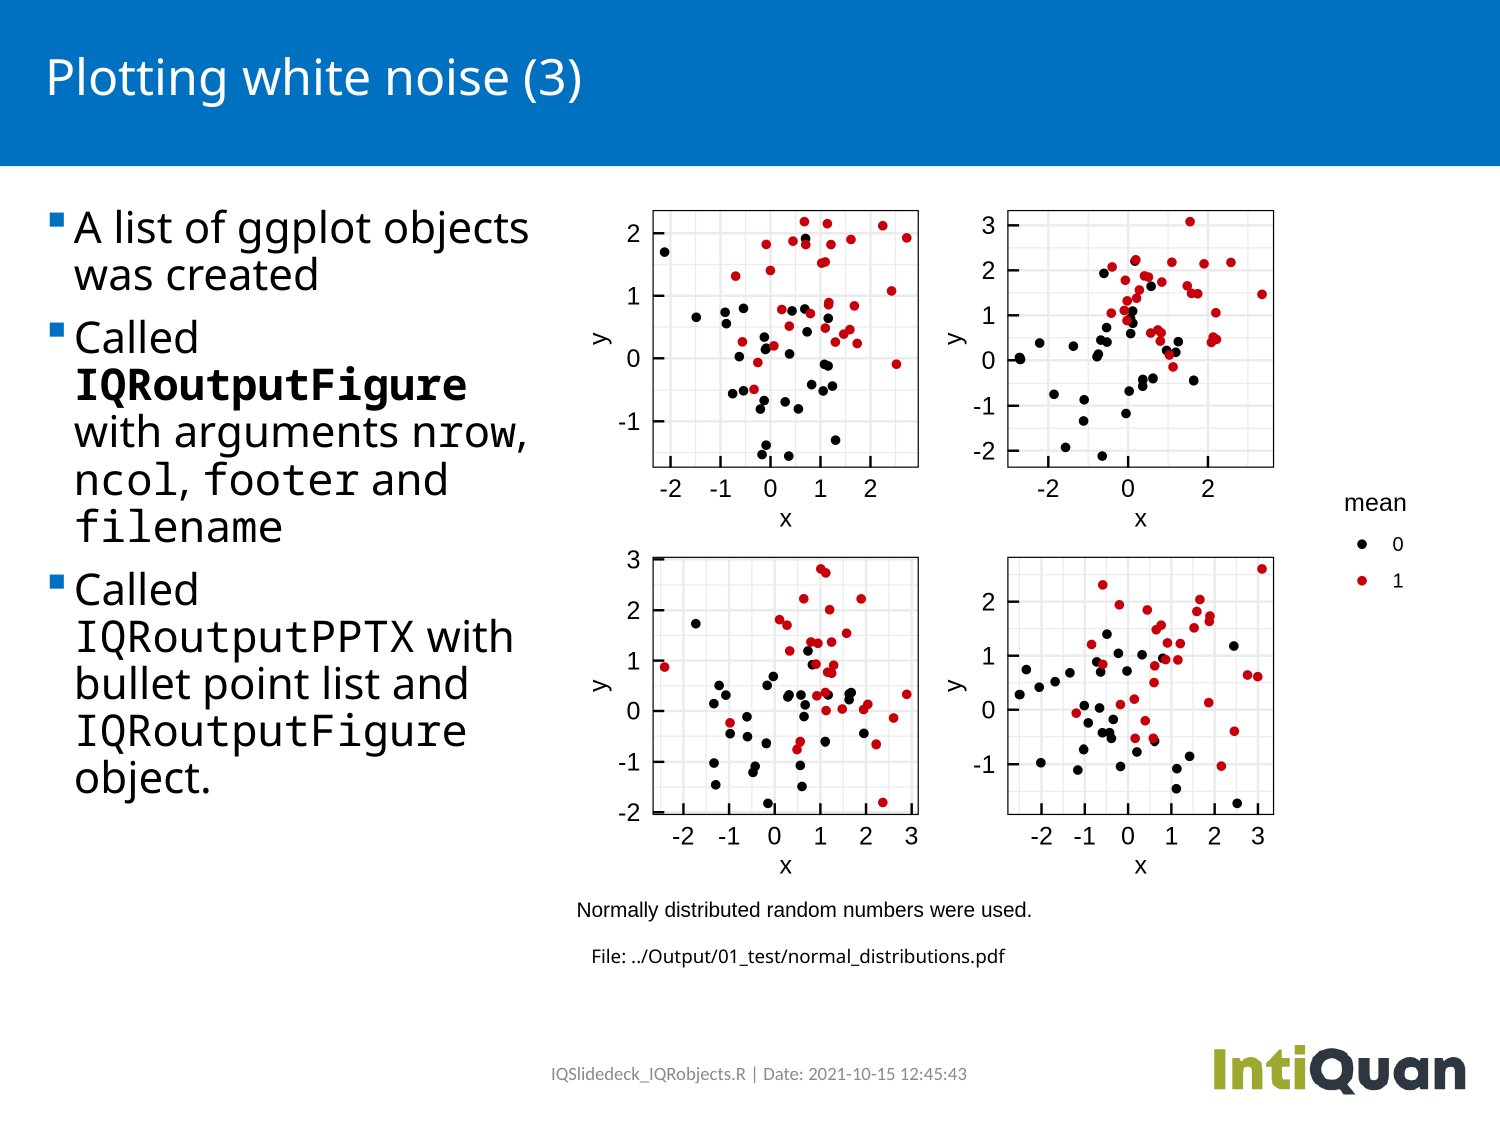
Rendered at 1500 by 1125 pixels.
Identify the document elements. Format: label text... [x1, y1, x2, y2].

footer IQSlidedeck_IQRobjects.R | Date: 2021-10-15 12:45:43 [323, 1042, 1194, 1103]
title Plotting white noise (3) [0, 0, 1500, 167]
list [576, 197, 1464, 928]
list File: ../Output/01_test/normal_distributions.pdf [576, 940, 1464, 1014]
list A list of ggplot objects was created Called IQRoutputFigure with arguments nrow, ncol, footer and filename Called IQRoutputPPTX with bullet point list and IQRoutputFigure object. [30, 197, 561, 1014]
picture [1211, 1039, 1466, 1101]
